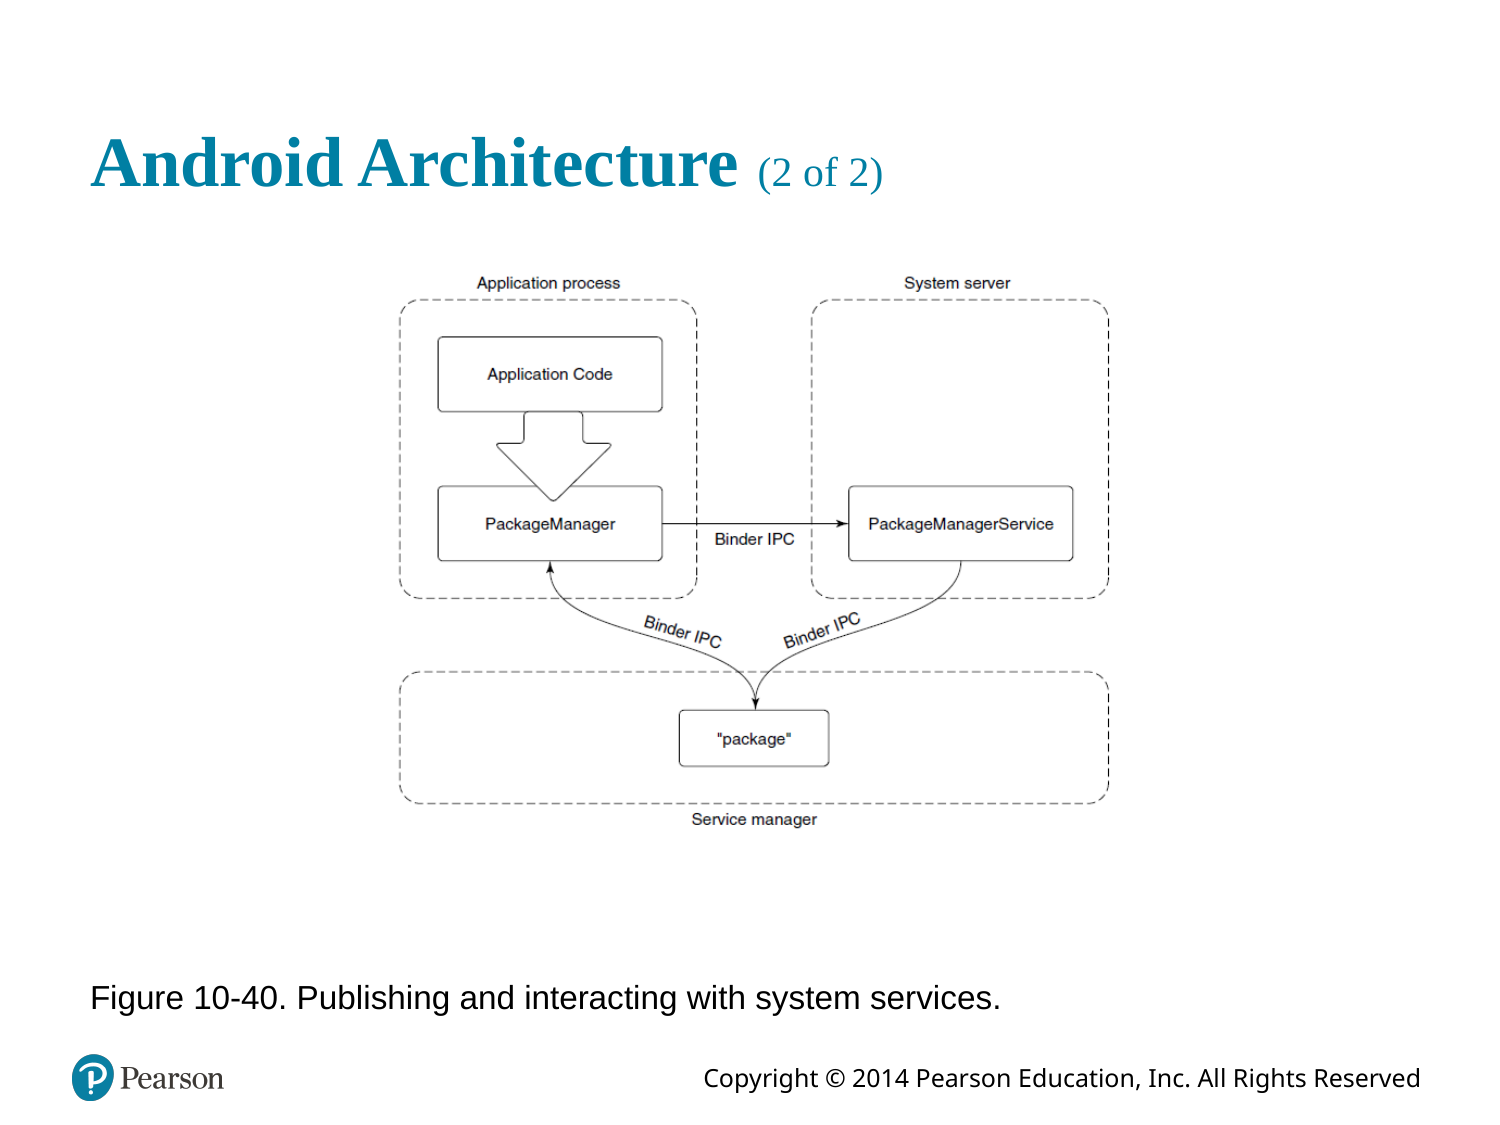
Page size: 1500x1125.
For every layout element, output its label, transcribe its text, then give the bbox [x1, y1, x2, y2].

picture [72, 1054, 88, 1070]
title Android Architecture (2 of 2) [75, 40, 1425, 216]
list Figure 10-40. Publishing and interacting with system services. [75, 880, 1425, 1031]
picture [80, 1063, 106, 1088]
picture [72, 1087, 83, 1101]
picture [98, 1054, 224, 1101]
picture [367, 255, 1133, 839]
